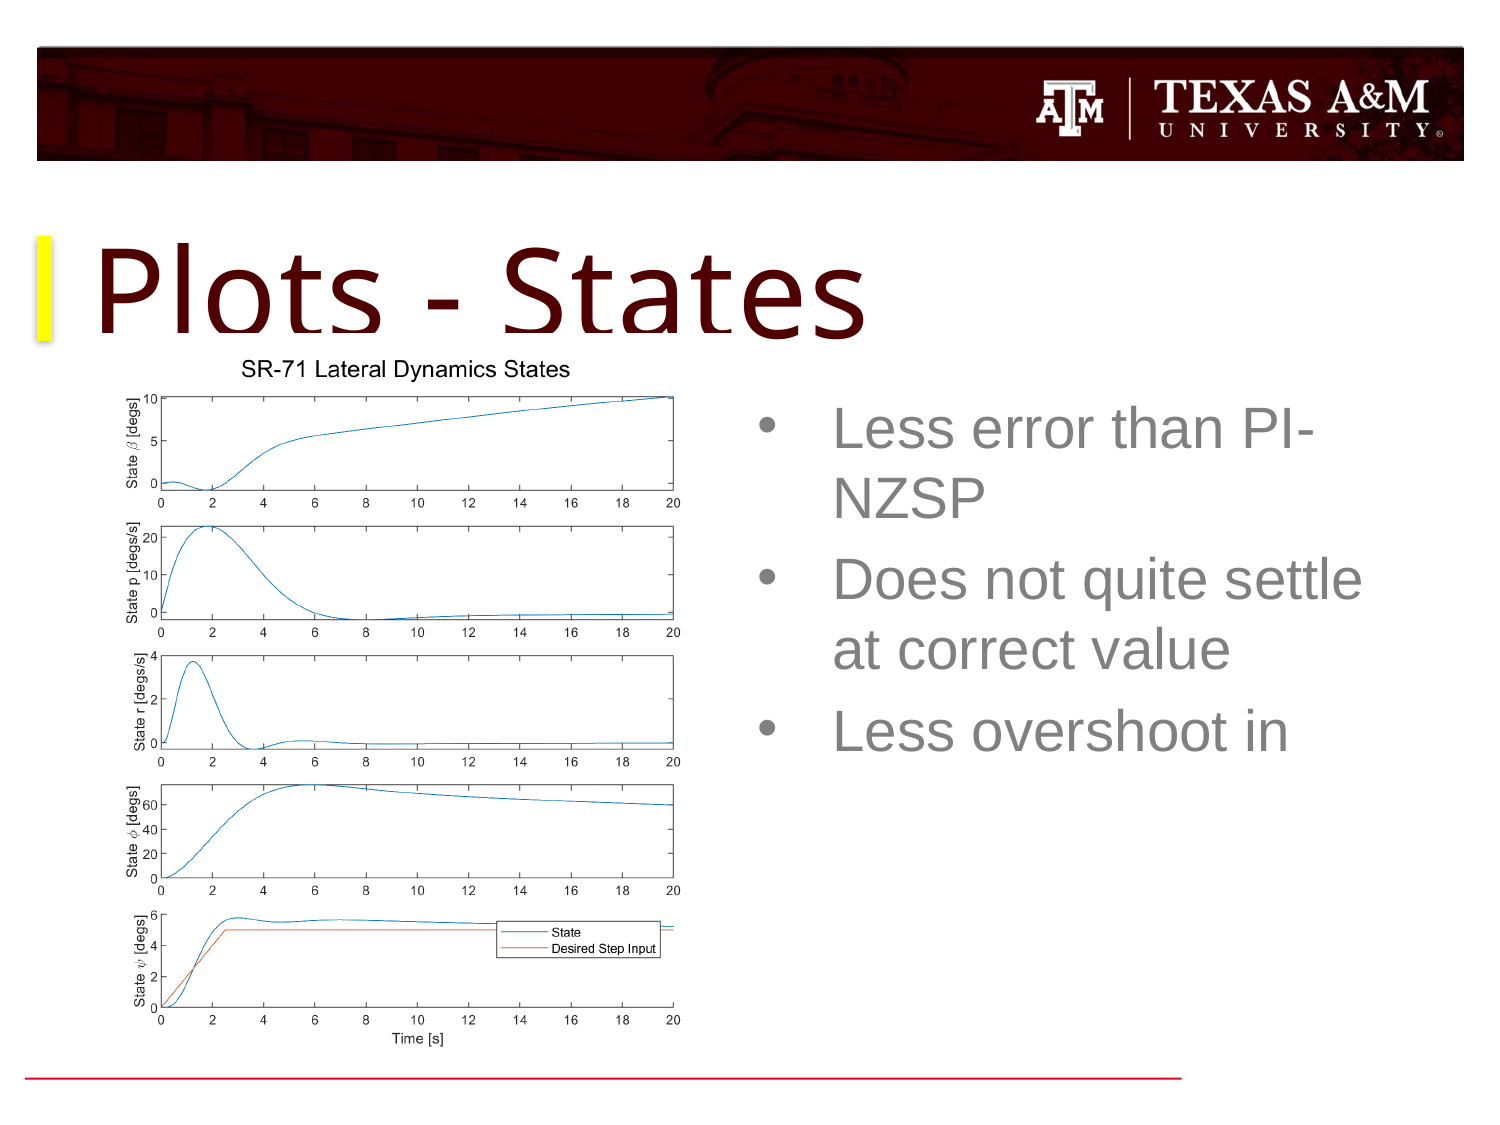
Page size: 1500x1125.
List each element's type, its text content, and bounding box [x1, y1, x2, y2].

title Plots - States [75, 195, 1425, 383]
picture [74, 333, 736, 1055]
picture [37, 45, 1464, 161]
